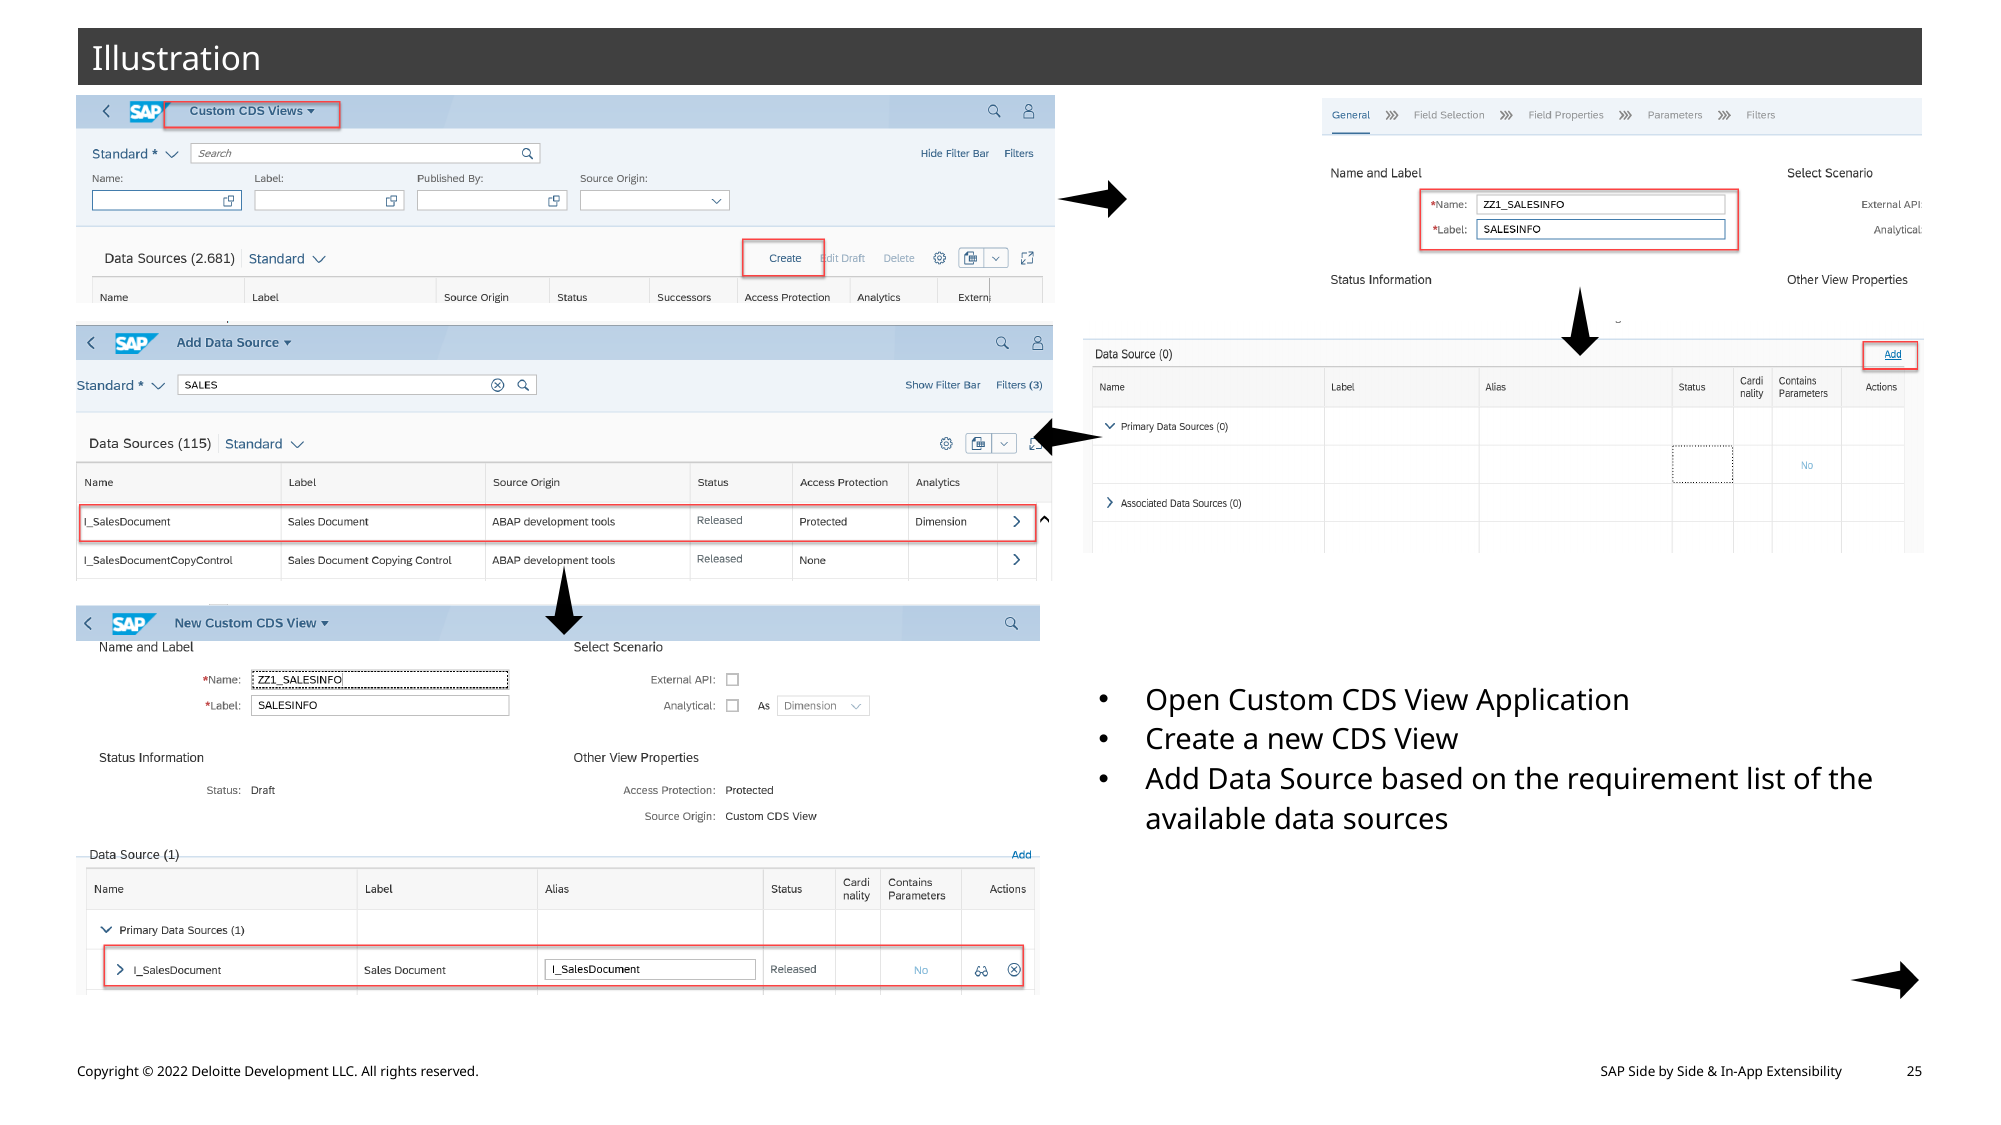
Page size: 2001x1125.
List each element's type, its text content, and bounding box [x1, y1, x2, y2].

table_header Illustration [78, 28, 1922, 85]
picture [75, 97, 1925, 996]
table_header Open Custom CDS View Application Create a new CDS View Add Data Source based on the requirement list of the available data sources [1084, 601, 1921, 916]
picture [1846, 942, 1923, 1019]
picture [75, 94, 1130, 303]
